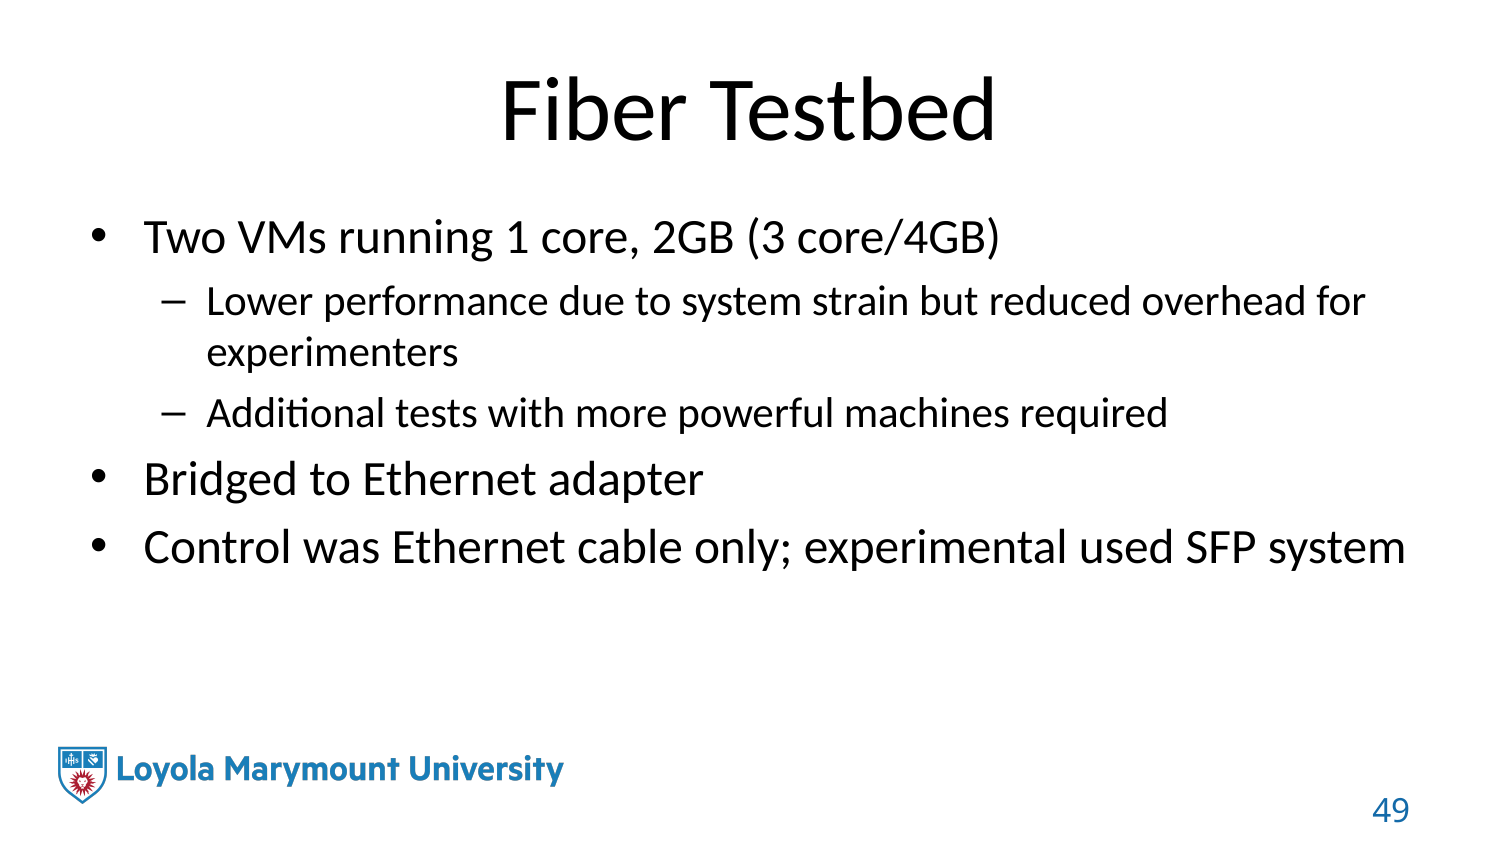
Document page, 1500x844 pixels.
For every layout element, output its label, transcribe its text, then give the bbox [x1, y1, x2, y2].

list Two VMs running 1 core, 2GB (3 core/4GB) Lower performance due to system strain but reduced overhead for experimenters Additional tests with more powerful machines required Bridged to Ethernet adapter Control was Ethernet cable only; experimental used SFP system [75, 196, 1425, 619]
slide_number 49 [1074, 782, 1425, 827]
title Fiber Testbed [75, 33, 1425, 175]
